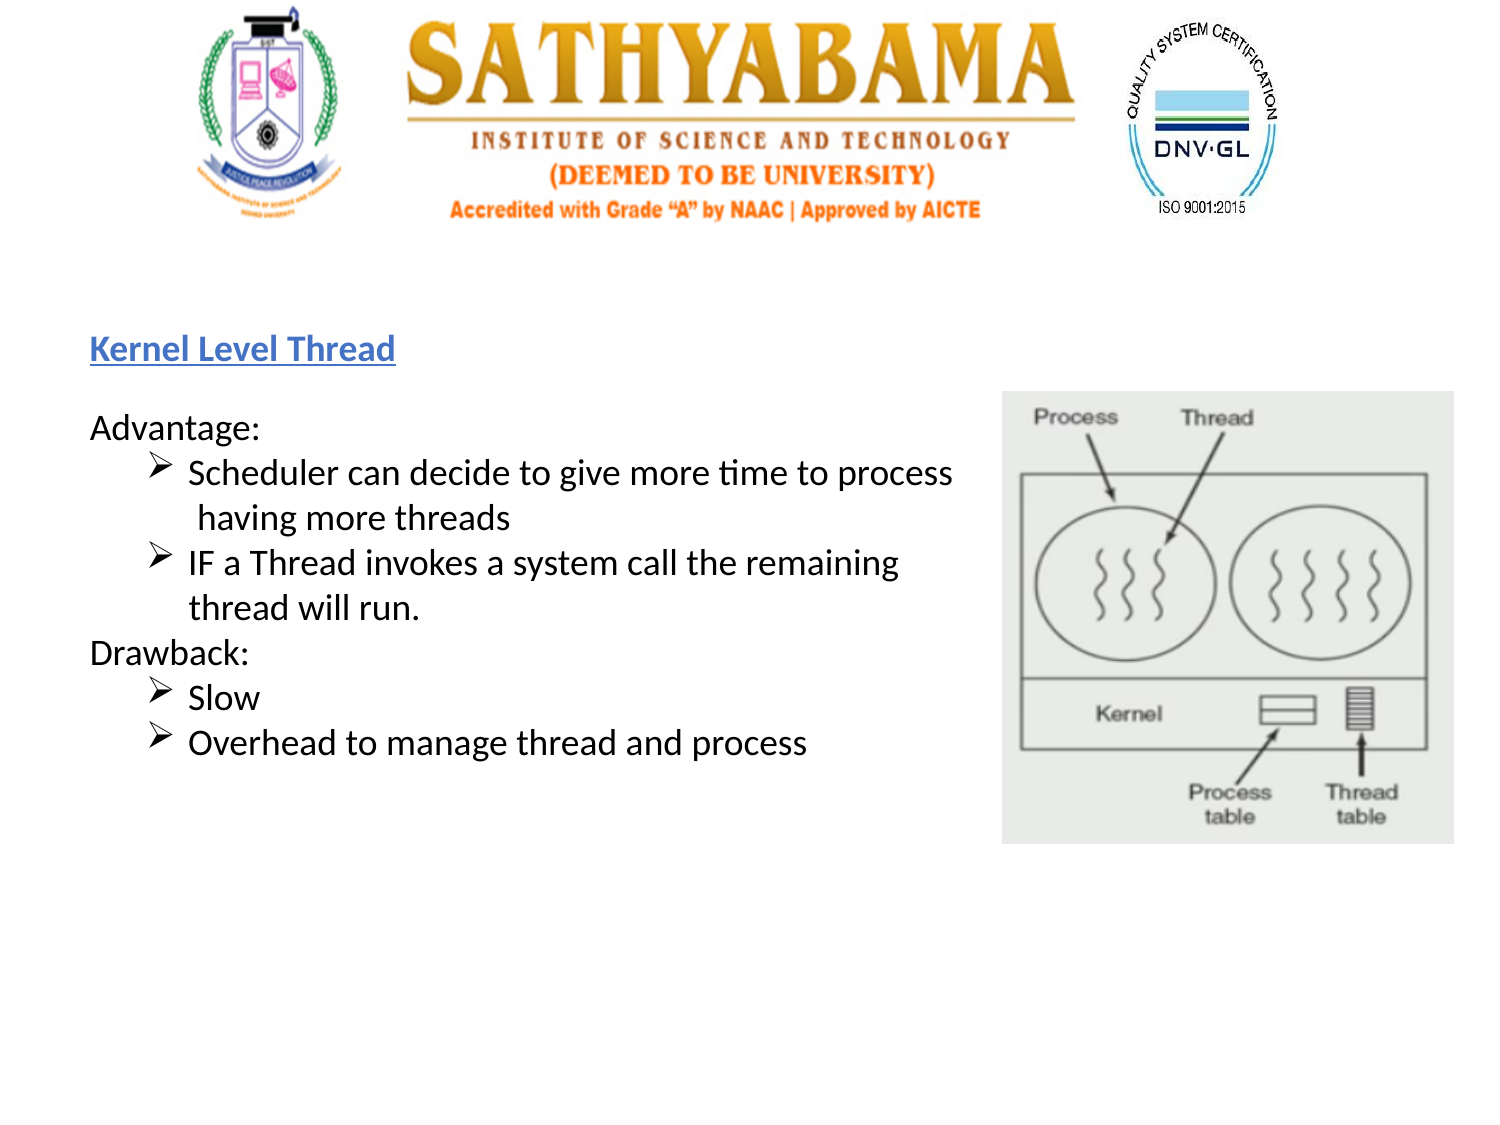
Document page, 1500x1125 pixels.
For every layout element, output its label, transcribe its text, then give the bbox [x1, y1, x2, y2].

picture [1112, 8, 1283, 238]
picture [186, 3, 352, 227]
picture [397, 0, 1084, 230]
text_box Kernel Level Thread Advantage: Scheduler can decide to give more time to process having more threads IF a Thread invokes a system call the remaining thread will run. Drawback: Slow Overhead to manage thread and process [75, 316, 1476, 815]
picture [1002, 391, 1454, 844]
